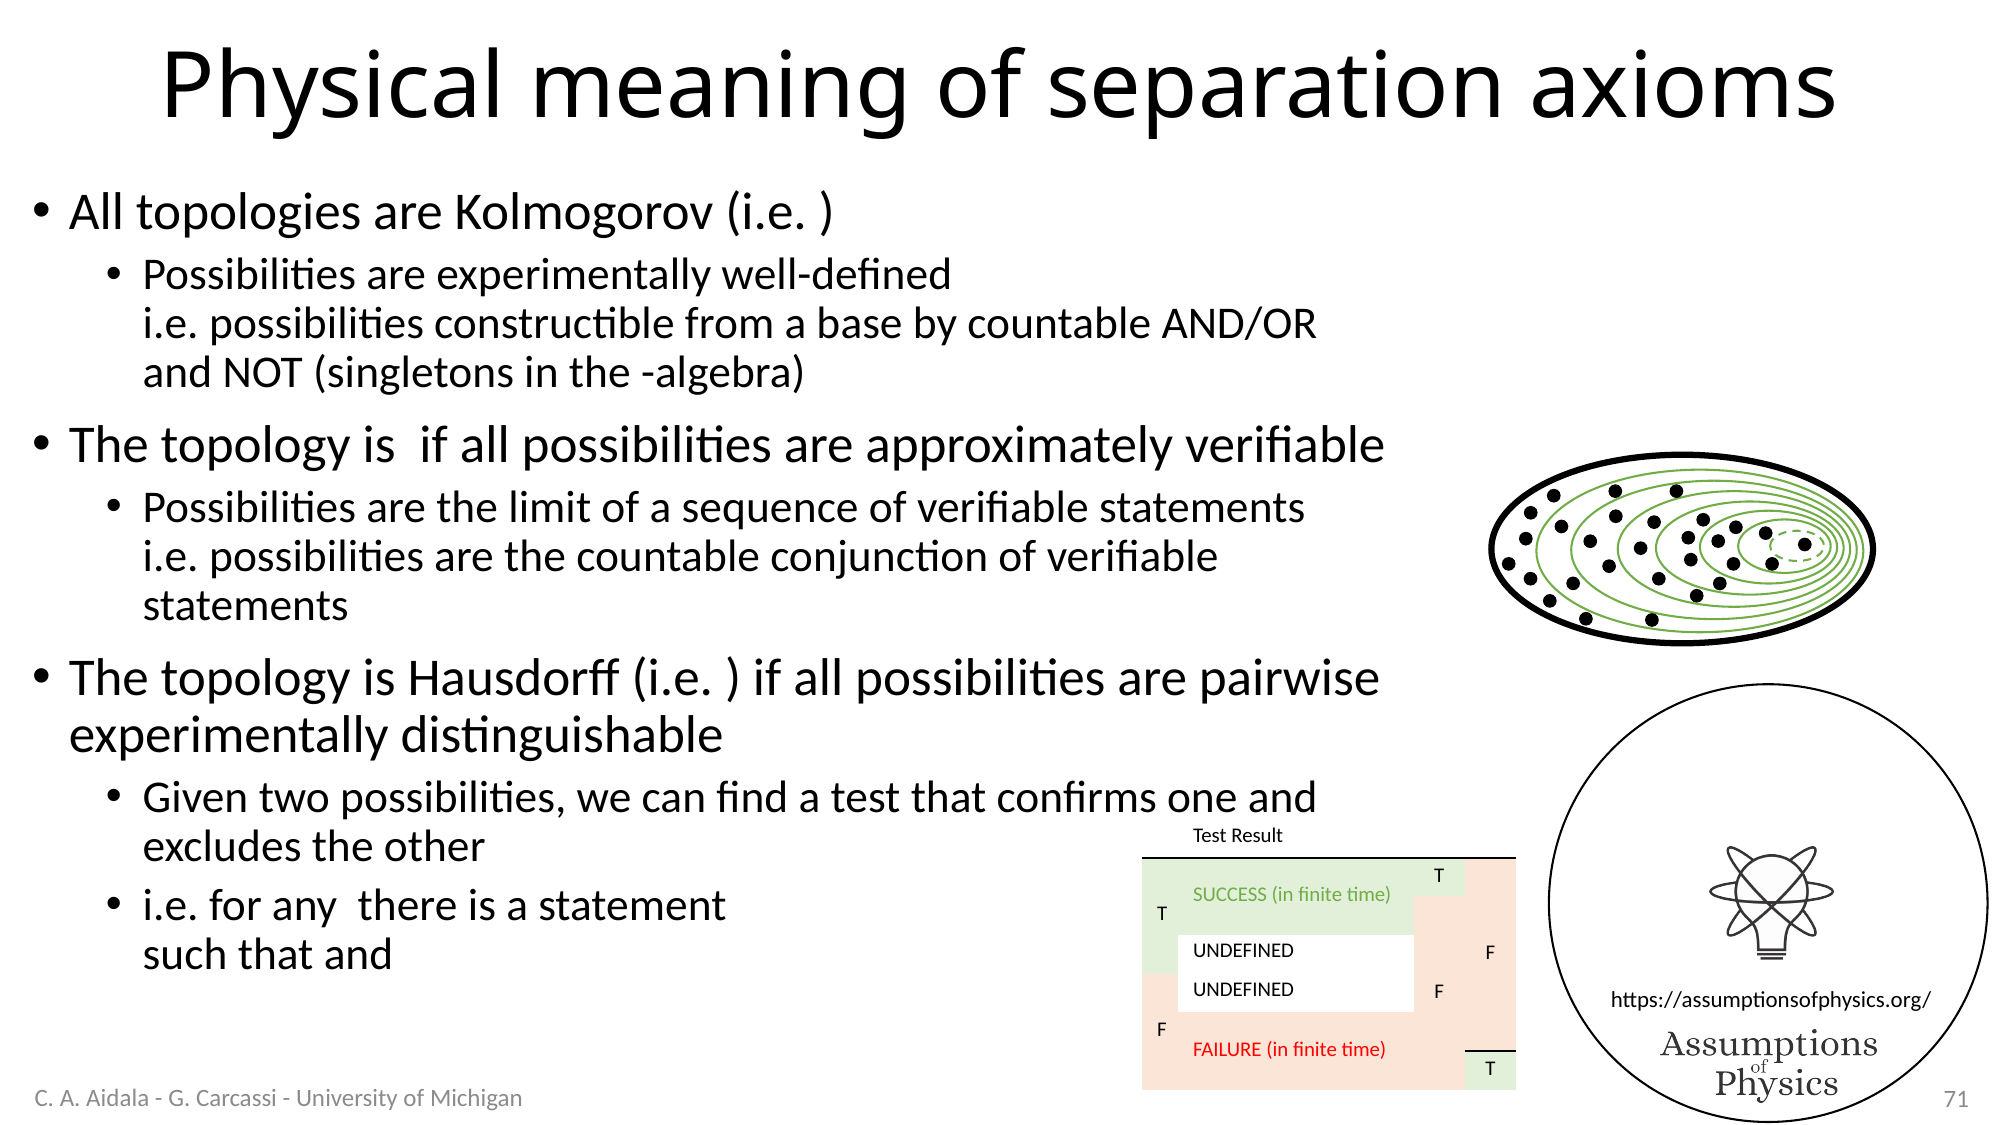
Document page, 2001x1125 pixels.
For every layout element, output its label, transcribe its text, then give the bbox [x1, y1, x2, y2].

picture [1660, 1029, 1877, 1103]
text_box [1491, 454, 1873, 644]
footer C. A. Aidala - G. Carcassi - University of Michigan [19, 1077, 999, 1116]
title Physical meaning of separation axioms [17, 13, 1983, 162]
slide_number 71 [1893, 1078, 1985, 1116]
picture [1709, 846, 1834, 960]
